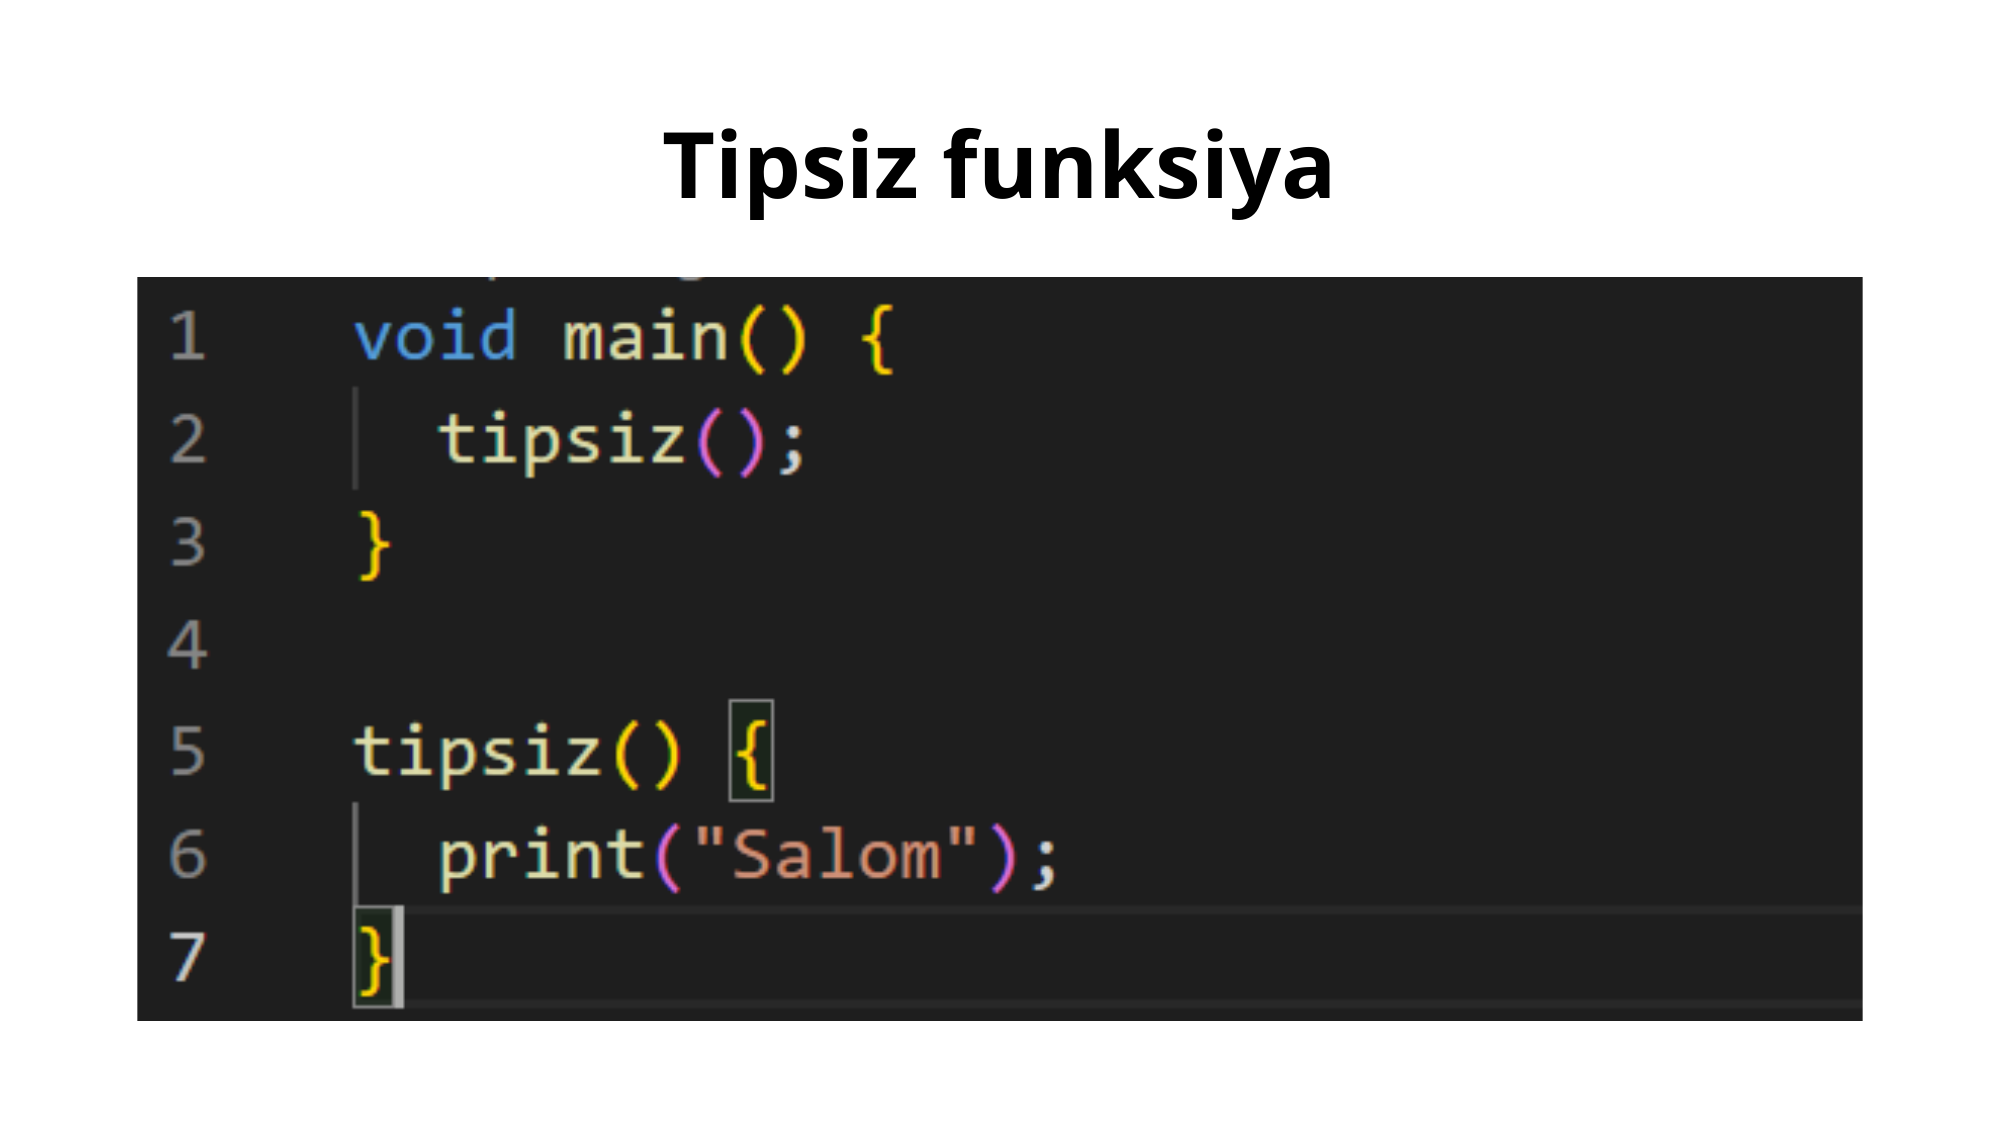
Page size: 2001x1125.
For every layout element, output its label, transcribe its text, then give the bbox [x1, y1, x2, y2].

title Tipsiz funksiya [137, 59, 1863, 277]
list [137, 277, 1863, 1021]
